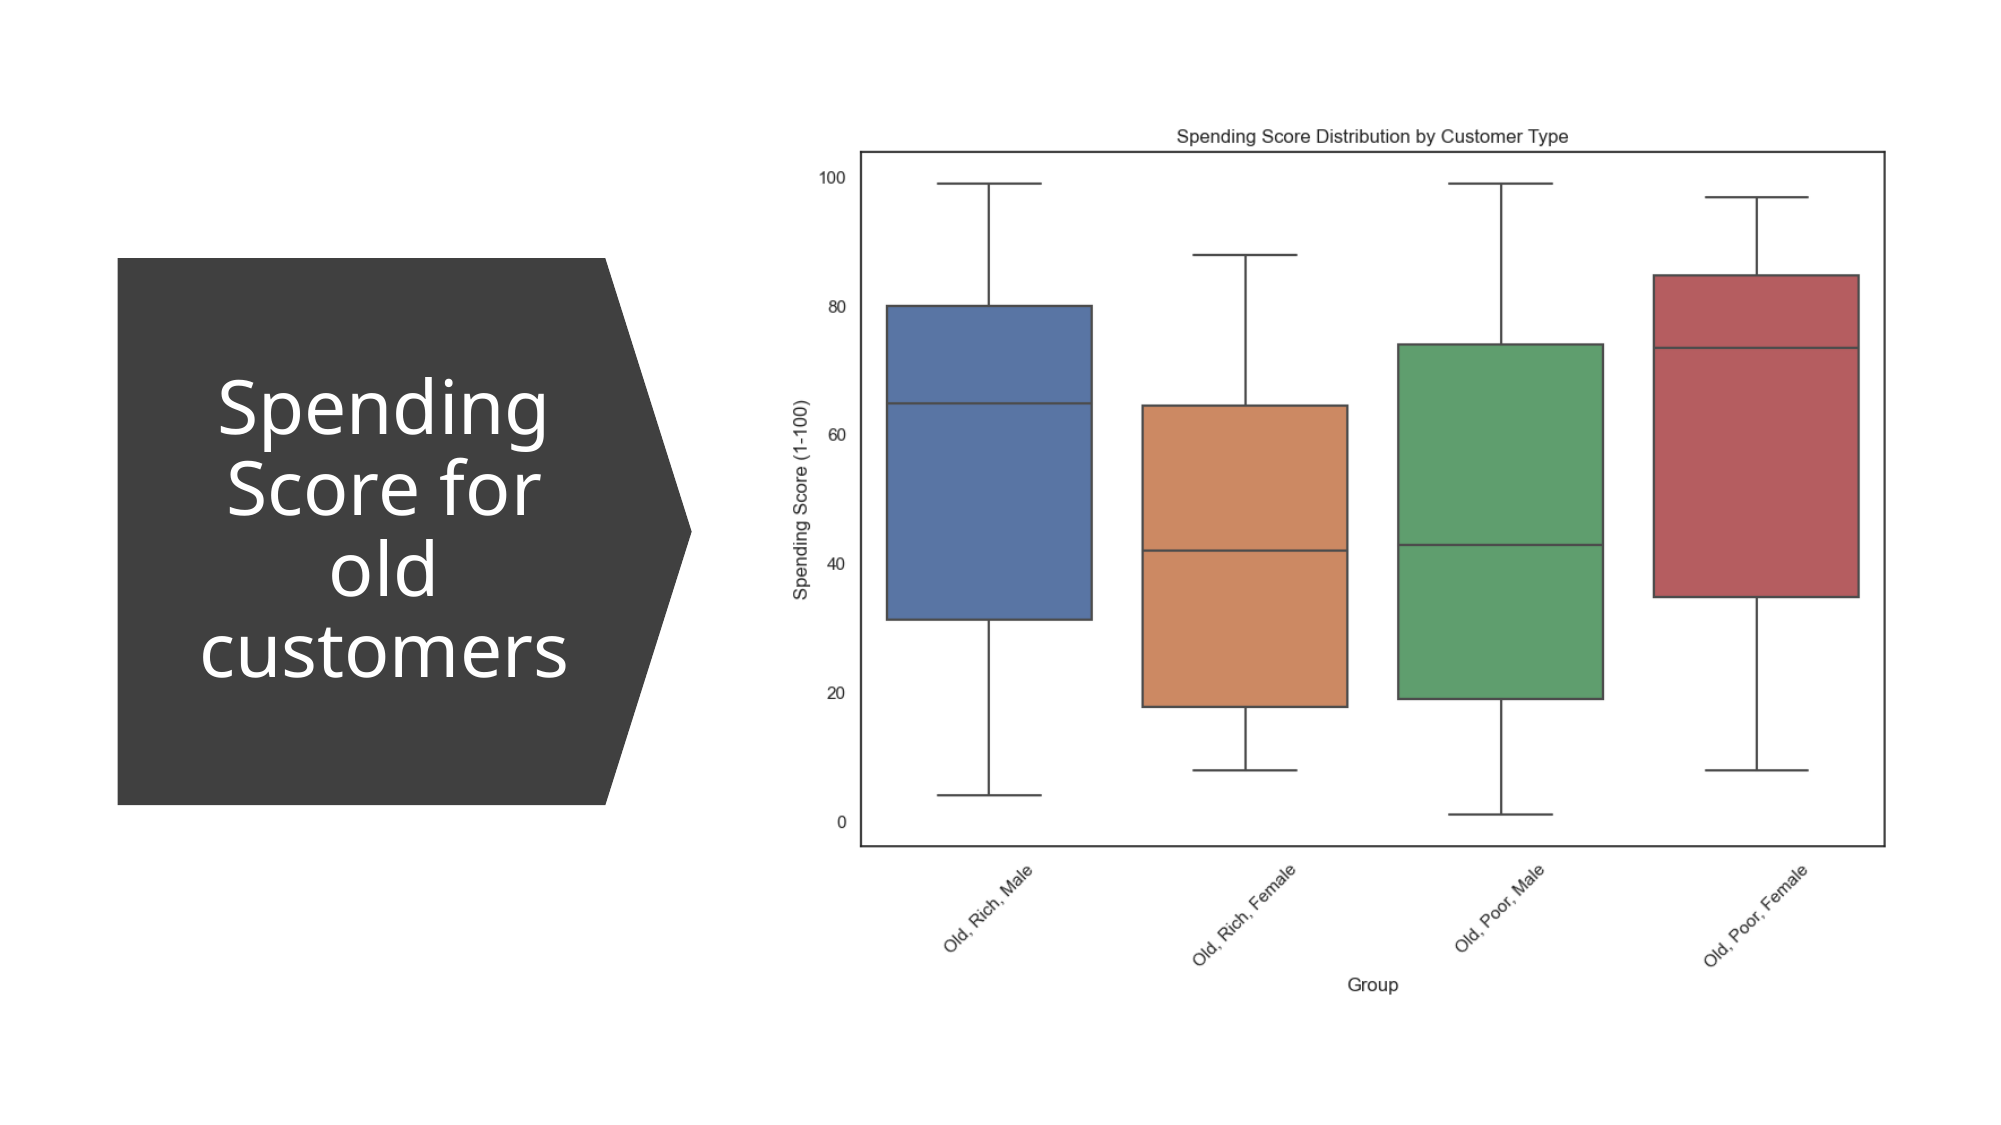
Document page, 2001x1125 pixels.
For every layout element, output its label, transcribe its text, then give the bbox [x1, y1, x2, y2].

title Spending Score for old customers [168, 322, 601, 741]
picture [783, 118, 1896, 1006]
text_box [116, 257, 693, 807]
